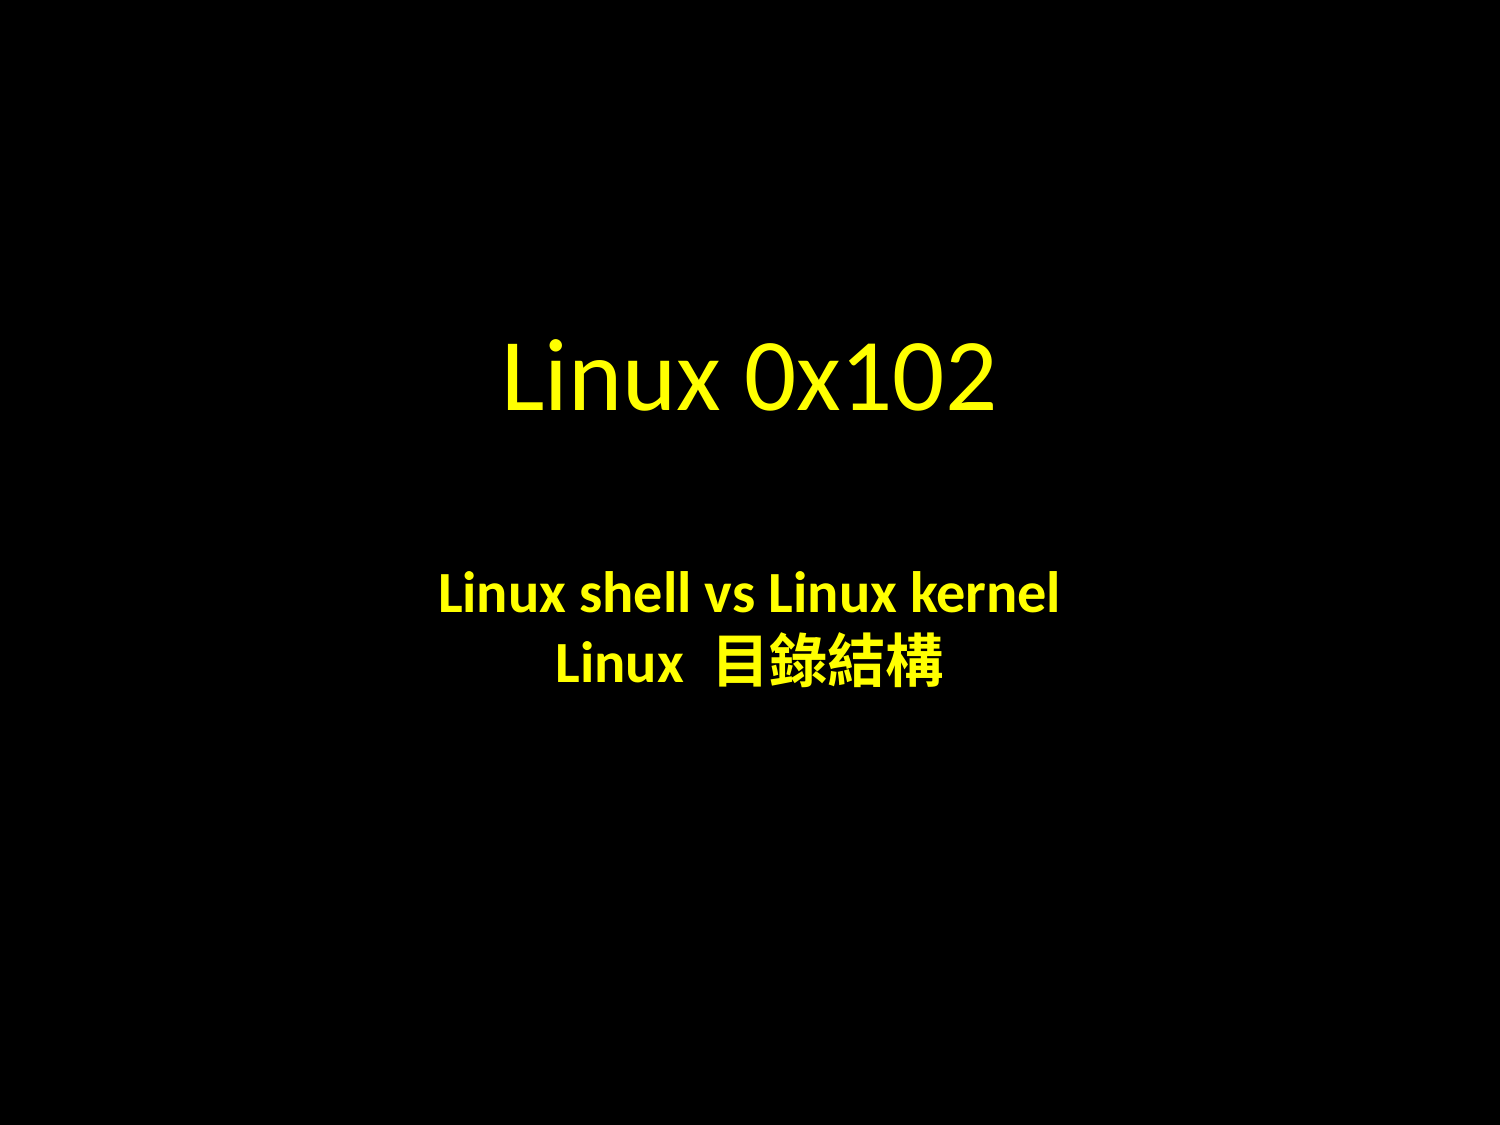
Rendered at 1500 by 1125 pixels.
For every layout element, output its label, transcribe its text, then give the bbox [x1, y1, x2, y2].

text_box Linux 0x102 Linux shell vs Linux kernel Linux 目錄結構 [0, 0, 1500, 1125]
